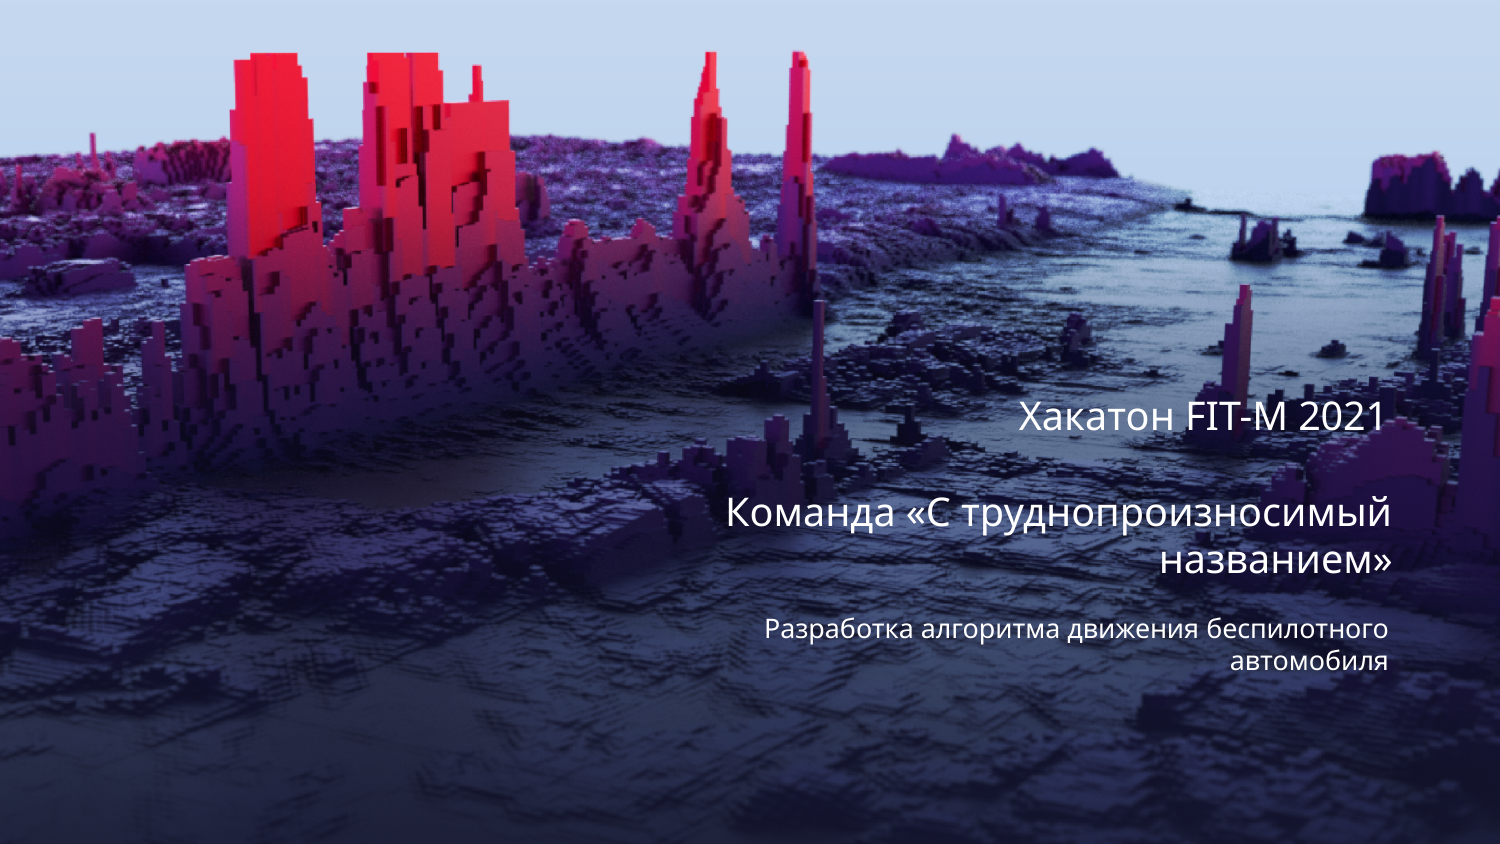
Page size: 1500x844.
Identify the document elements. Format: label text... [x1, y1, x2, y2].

title Команда «С труднопроизносимый названием» [476, 471, 1409, 597]
subtitle Разработка алгоритма движения беспилотного автомобиля [607, 595, 1405, 663]
picture [0, 0, 1500, 844]
text_box Хакатон FIT-M 2021 [473, 376, 1404, 501]
